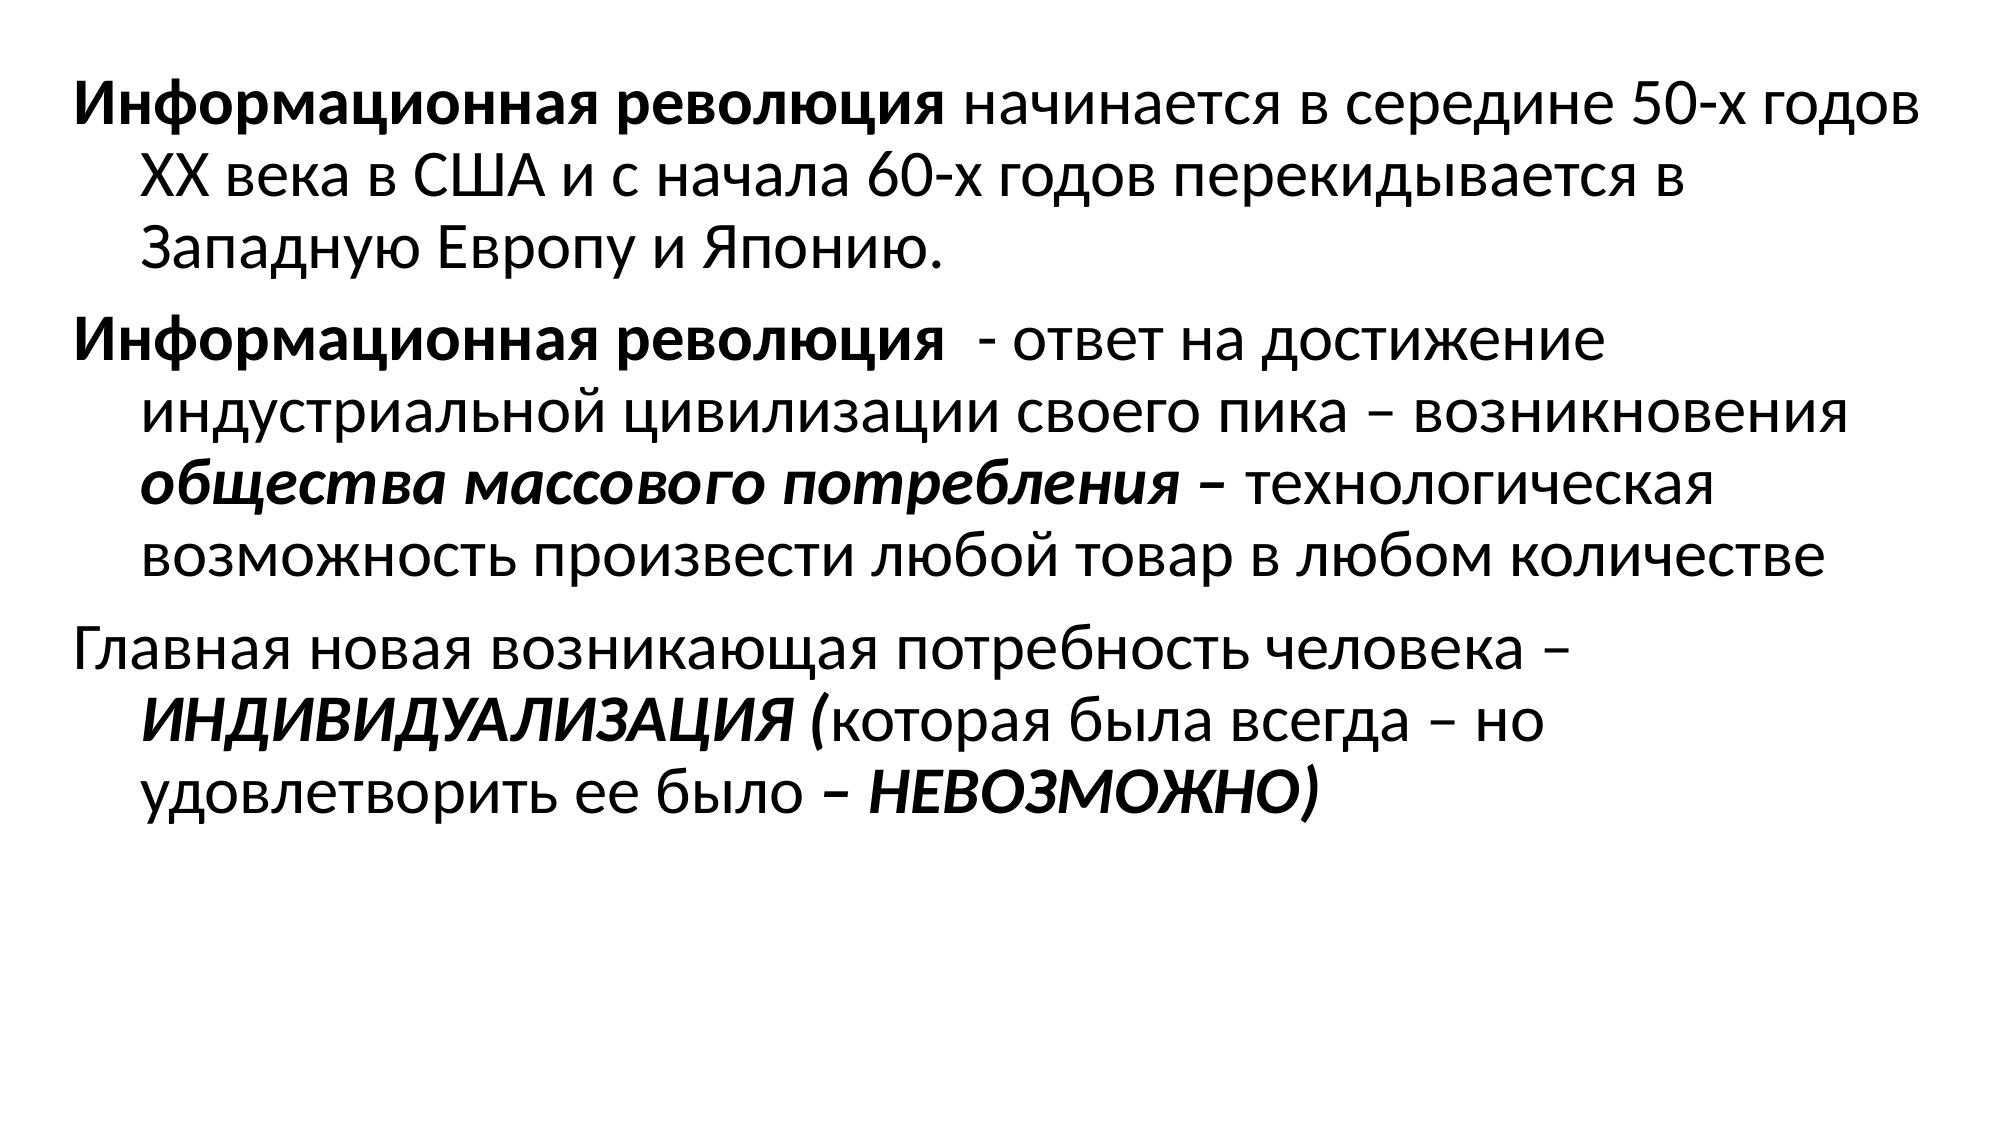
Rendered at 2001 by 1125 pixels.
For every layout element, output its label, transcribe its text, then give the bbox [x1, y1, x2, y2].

subtitle Информационная революция начинается в середине 50-х годов ХХ века в США и с начала 60-х годов перекидывается в Западную Европу и Японию. Информационная революция - ответ на достижение индустриальной цивилизации своего пика – возникновения общества массового потребления – технологическая возможность произвести любой товар в любом количестве Главная новая возникающая потребность человека – ИНДИВИДУАЛИЗАЦИЯ (которая была всегда – но удовлетворить ее было – НЕВОЗМОЖНО) [50, 59, 1946, 1093]
